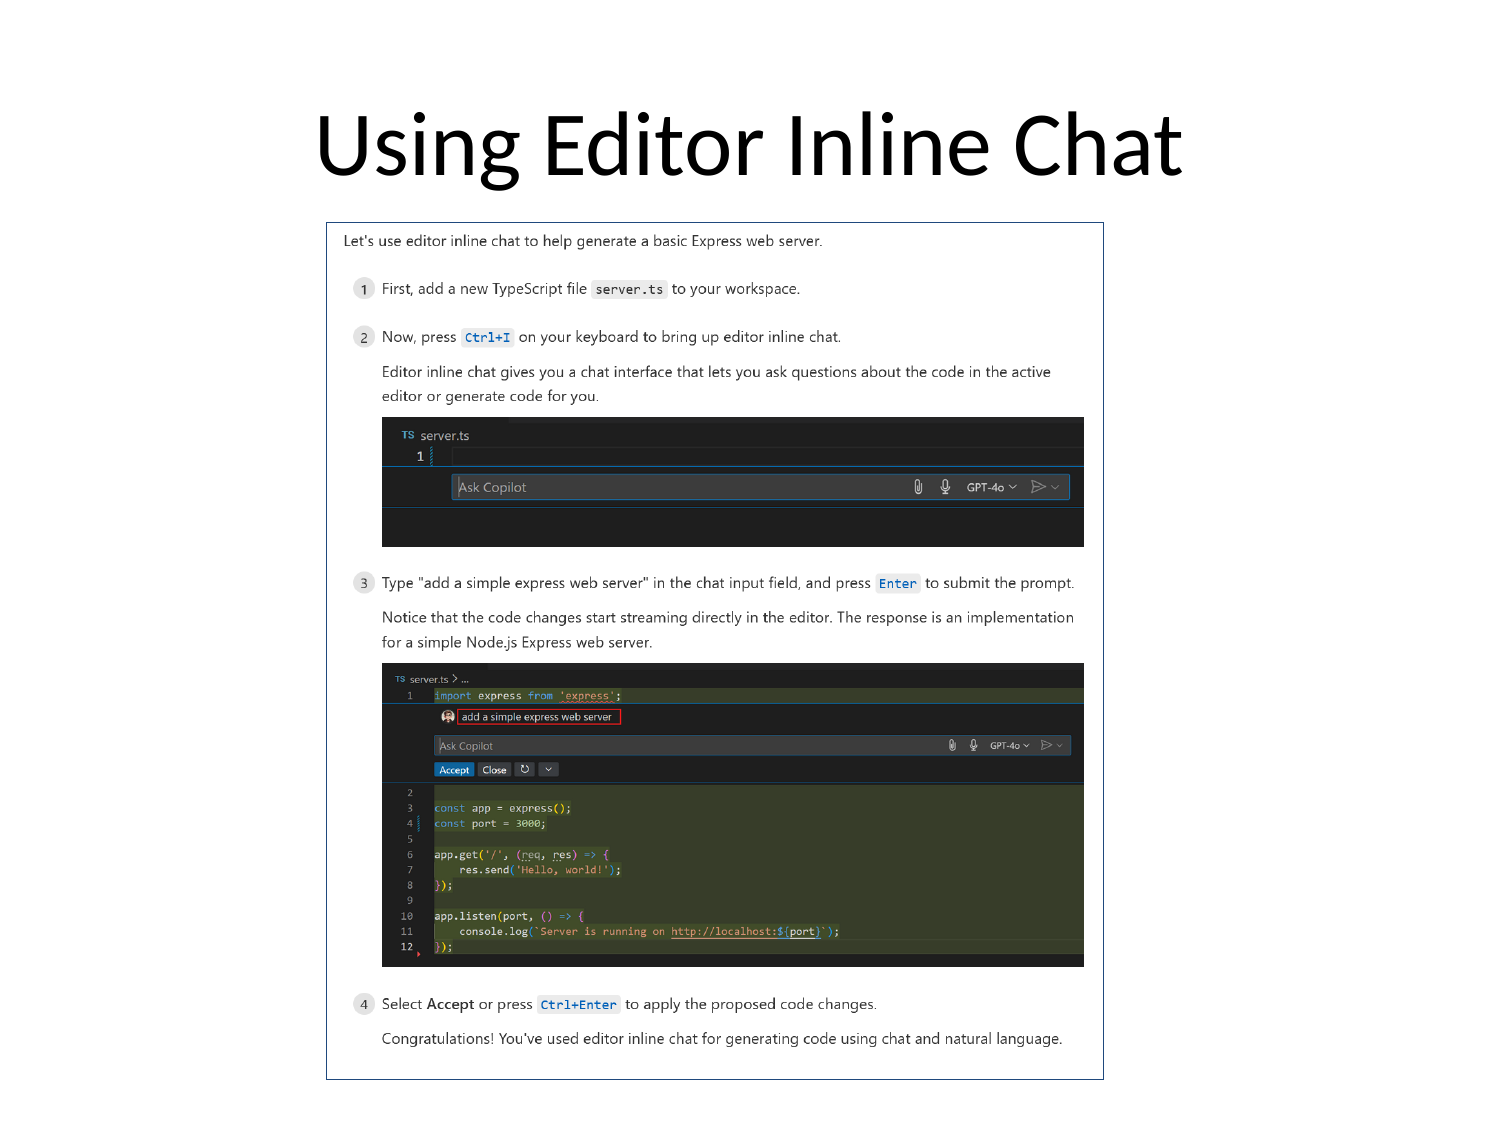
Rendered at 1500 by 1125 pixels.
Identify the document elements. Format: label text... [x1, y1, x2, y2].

picture [326, 221, 1104, 1081]
title Using Editor Inline Chat [75, 45, 1425, 233]
